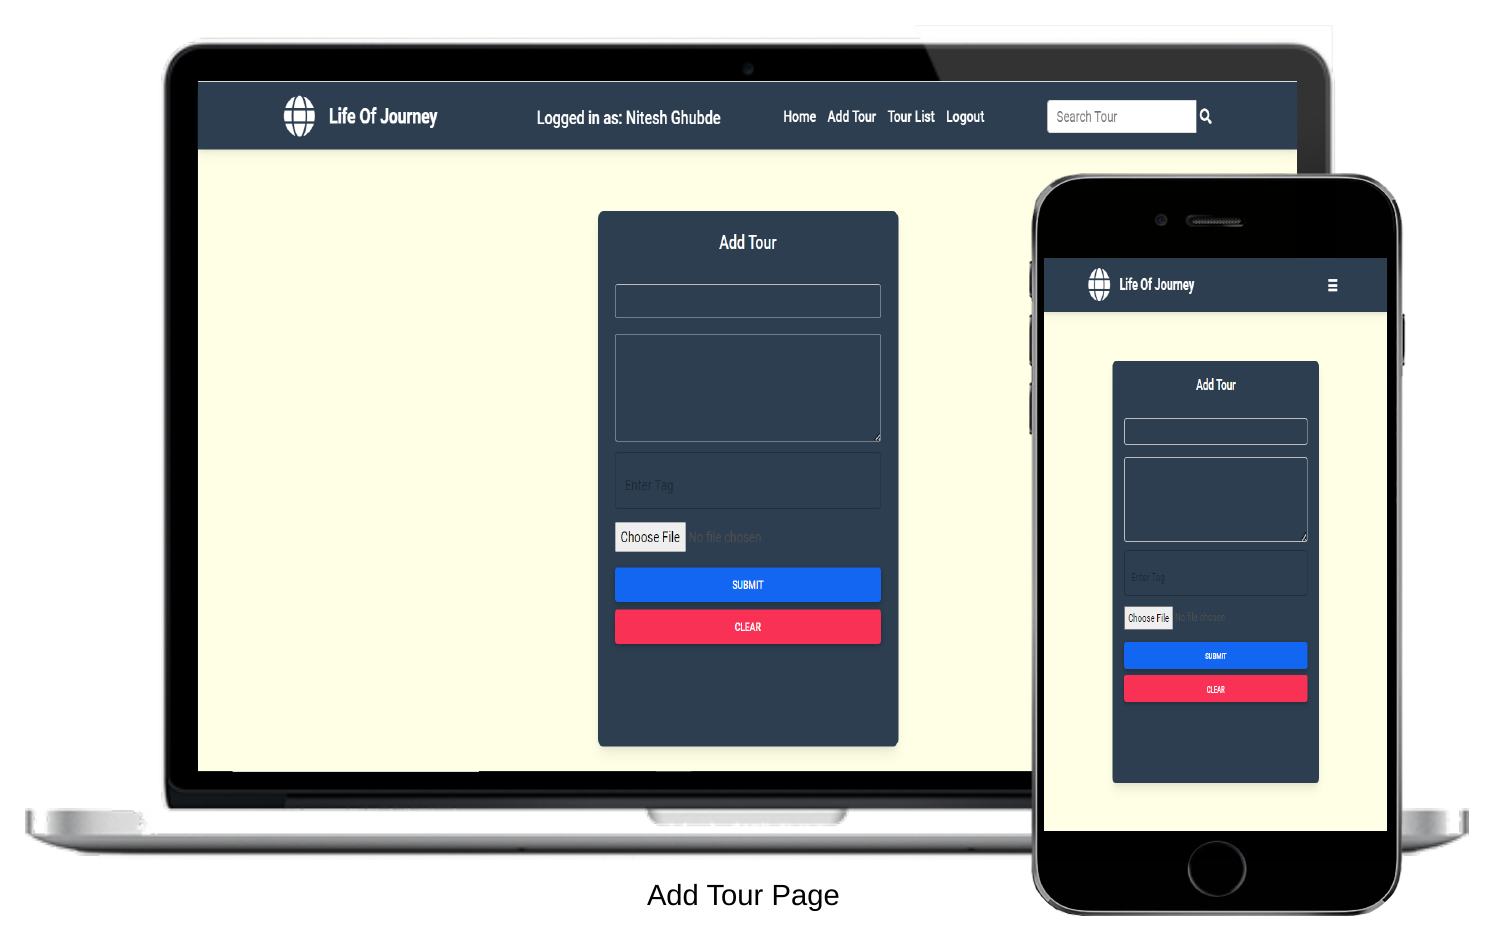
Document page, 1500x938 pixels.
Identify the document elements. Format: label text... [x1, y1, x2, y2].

picture [24, 24, 1469, 917]
text_box Add Tour Page [607, 868, 927, 919]
